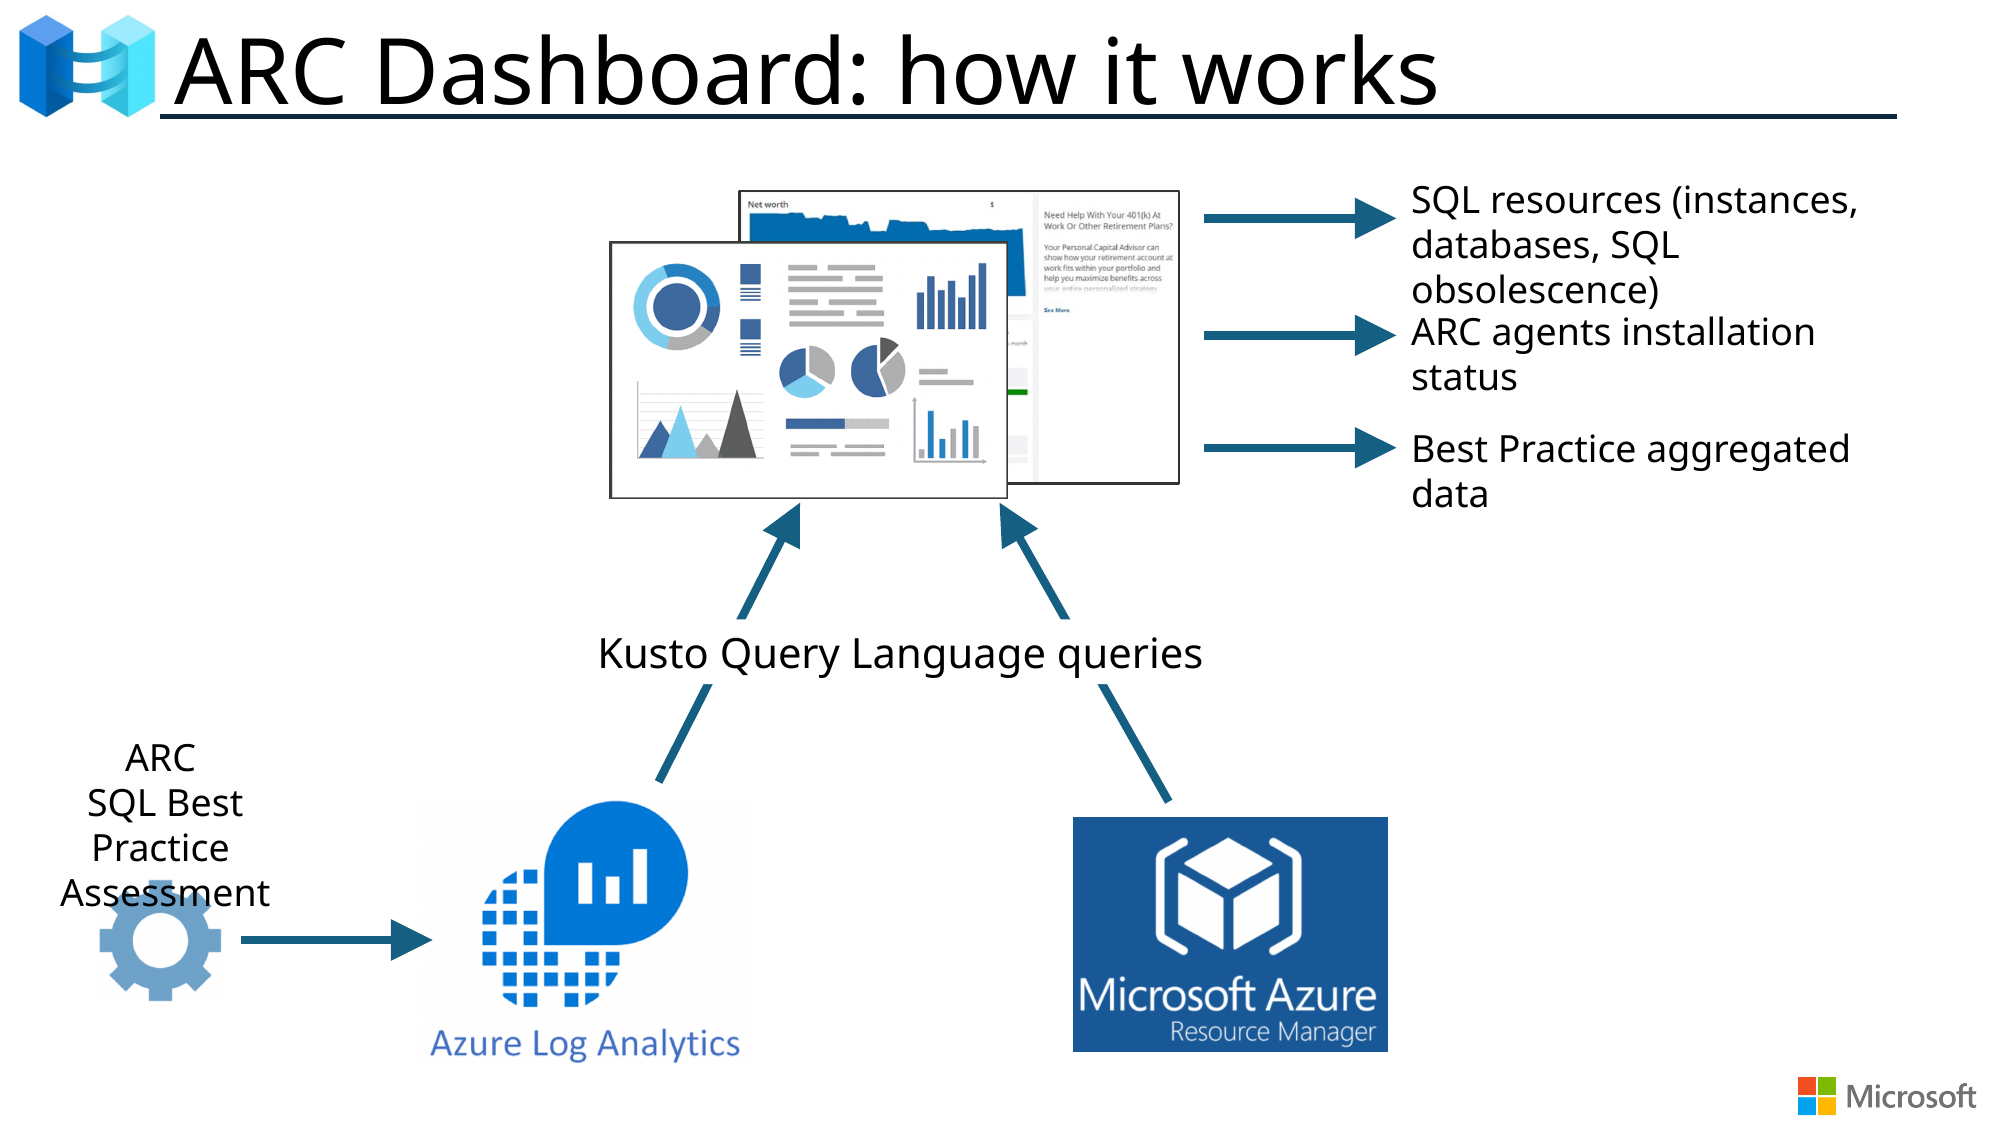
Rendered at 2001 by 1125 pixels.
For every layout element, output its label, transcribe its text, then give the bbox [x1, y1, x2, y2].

picture [416, 795, 755, 1066]
picture [609, 191, 1179, 500]
text_box Kusto Query Language queries [582, 619, 658, 685]
text_box ARC agents installation status [1396, 300, 1940, 406]
text_box Kusto Query Language queries [801, 619, 999, 685]
text_box Kusto Query Language queries [1170, 619, 1219, 685]
picture [1073, 817, 1389, 1052]
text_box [658, 502, 801, 783]
text_box Best Practice aggregated data [1396, 417, 1940, 523]
title ARC Dashboard: how it works [159, 0, 1863, 149]
text_box SQL resources (instances, databases, SQL obsolescence) [1396, 168, 1940, 300]
text_box ARC SQL Best Practice Assessment [1, 726, 329, 921]
picture [1773, 1068, 2000, 1125]
picture [94, 877, 226, 1003]
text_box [999, 502, 1170, 803]
picture [13, 7, 161, 120]
